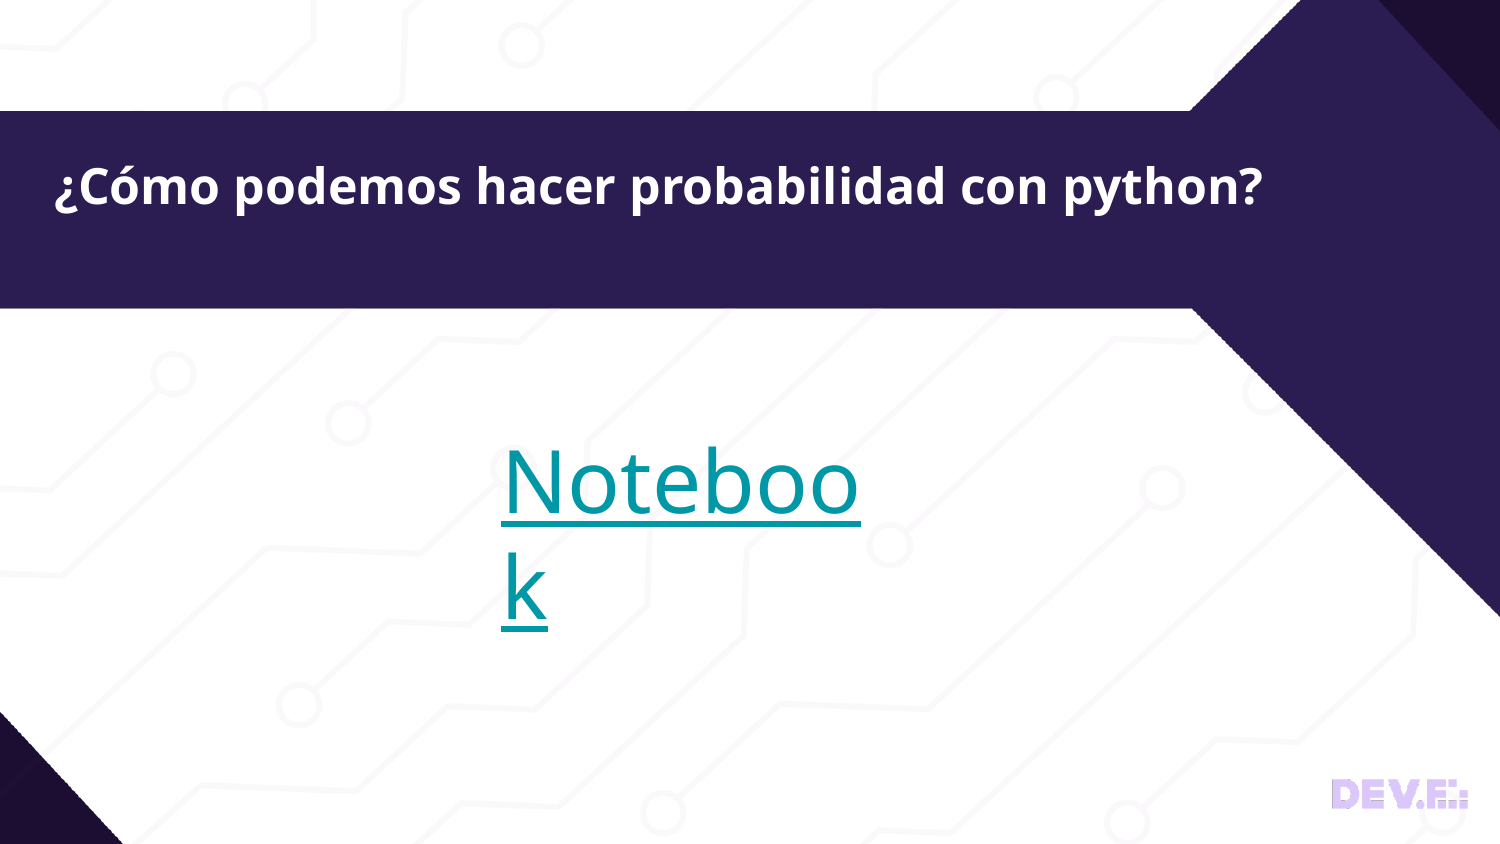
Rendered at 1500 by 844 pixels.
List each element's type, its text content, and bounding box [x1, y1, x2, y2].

list Notebook [486, 393, 905, 696]
title ¿Cómo podemos hacer probabilidad con python? [39, 134, 1317, 234]
picture [0, 0, 1500, 844]
